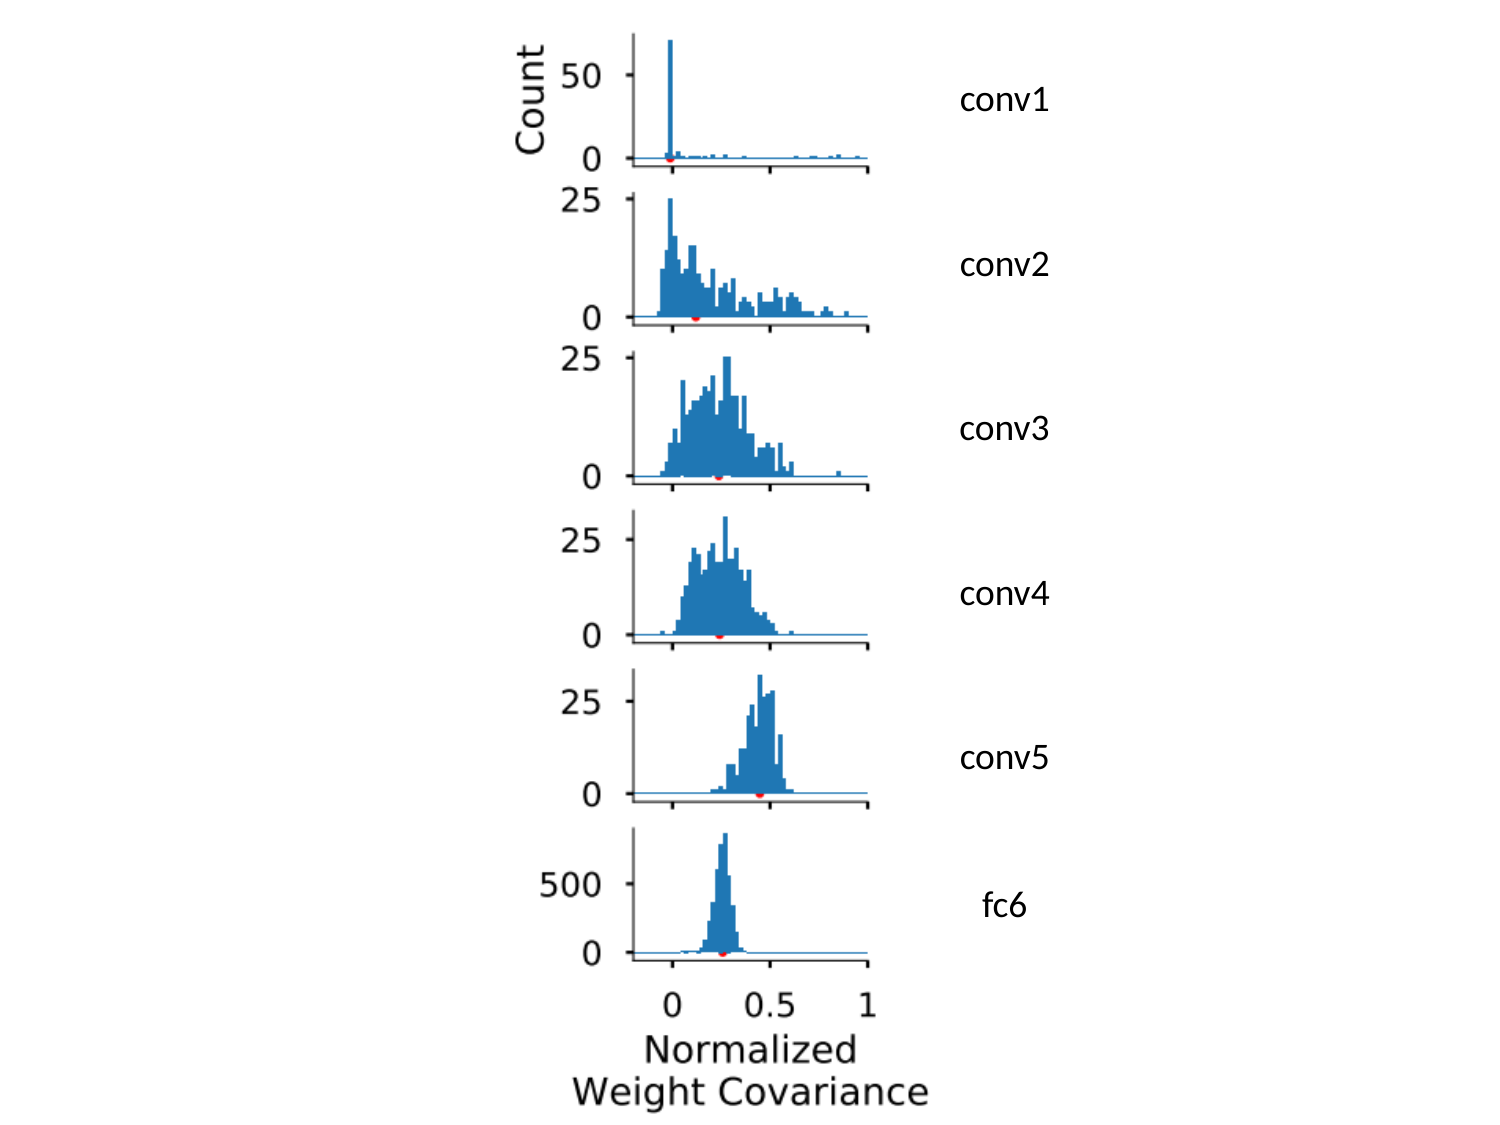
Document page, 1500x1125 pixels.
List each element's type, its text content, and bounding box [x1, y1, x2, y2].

text_box conv1 [947, 66, 1065, 127]
text_box conv4 [947, 560, 1065, 621]
text_box conv2 [947, 231, 1065, 291]
picture [499, 12, 942, 1125]
text_box fc6 [967, 872, 1043, 933]
text_box conv5 [947, 724, 1065, 785]
text_box conv3 [947, 395, 1065, 456]
